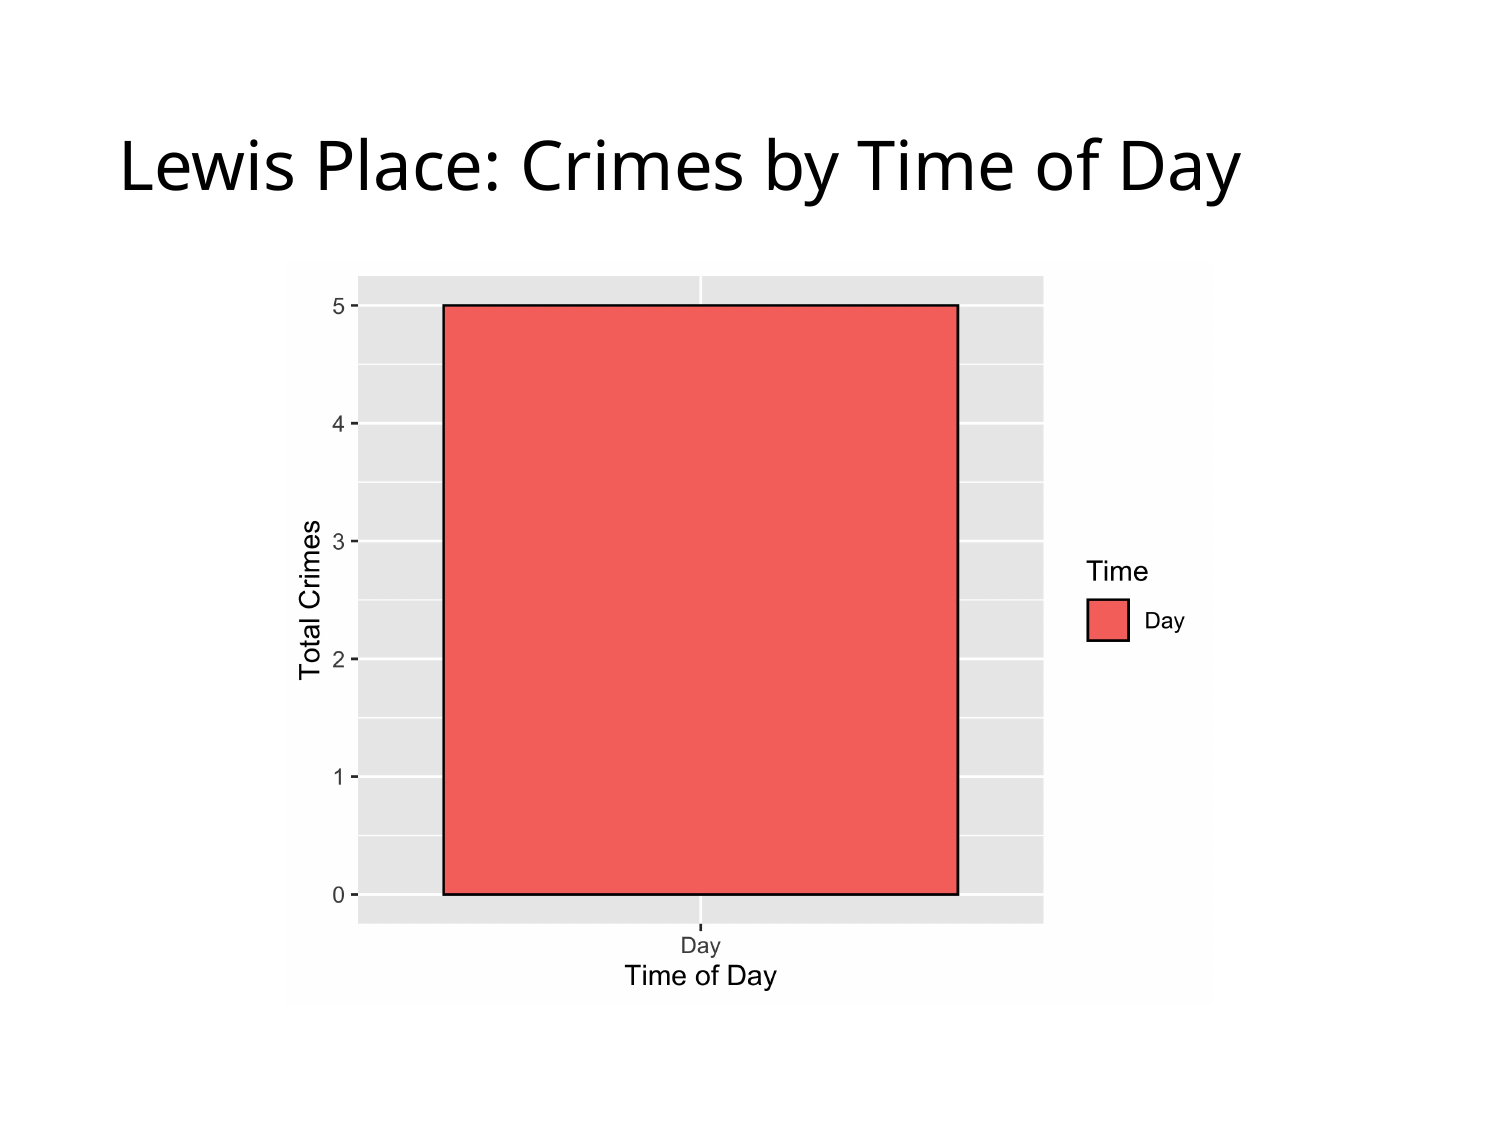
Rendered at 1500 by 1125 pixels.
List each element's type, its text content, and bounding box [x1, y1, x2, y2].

picture [285, 262, 1213, 1005]
title Lewis Place: Crimes by Time of Day [103, 59, 1397, 278]
